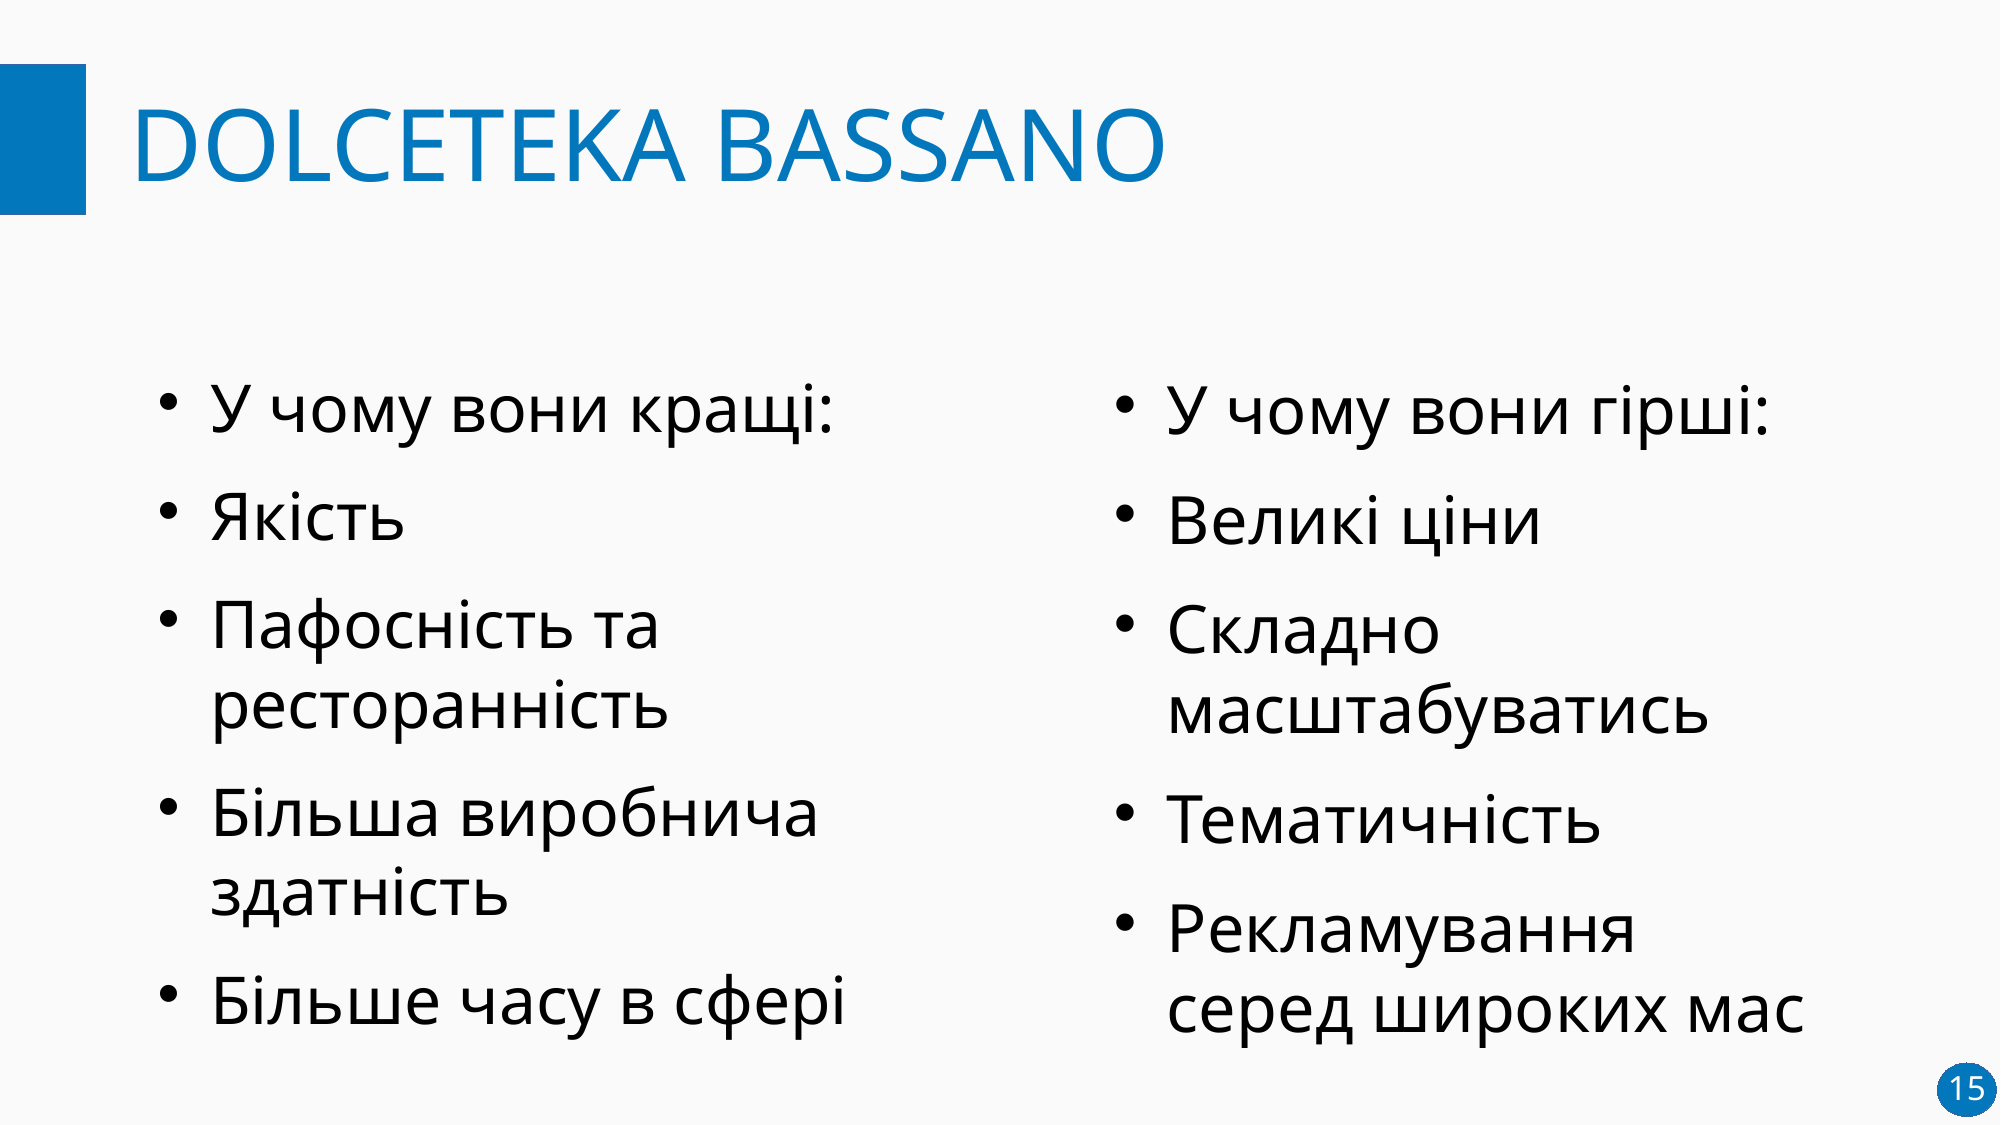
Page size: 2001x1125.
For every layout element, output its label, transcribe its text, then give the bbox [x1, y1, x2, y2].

list У чому вони кращі: Якість Пафосність та ресторанність Більша виробнича здатність Більше часу в сфері [140, 366, 1004, 1040]
text_box У чому вони гірші: Великі ціни Складно масштабуватись Тематичність Рекламування серед широких мас [1081, 360, 1826, 1028]
title DOLCETEKA BASSANO [129, 70, 1901, 213]
